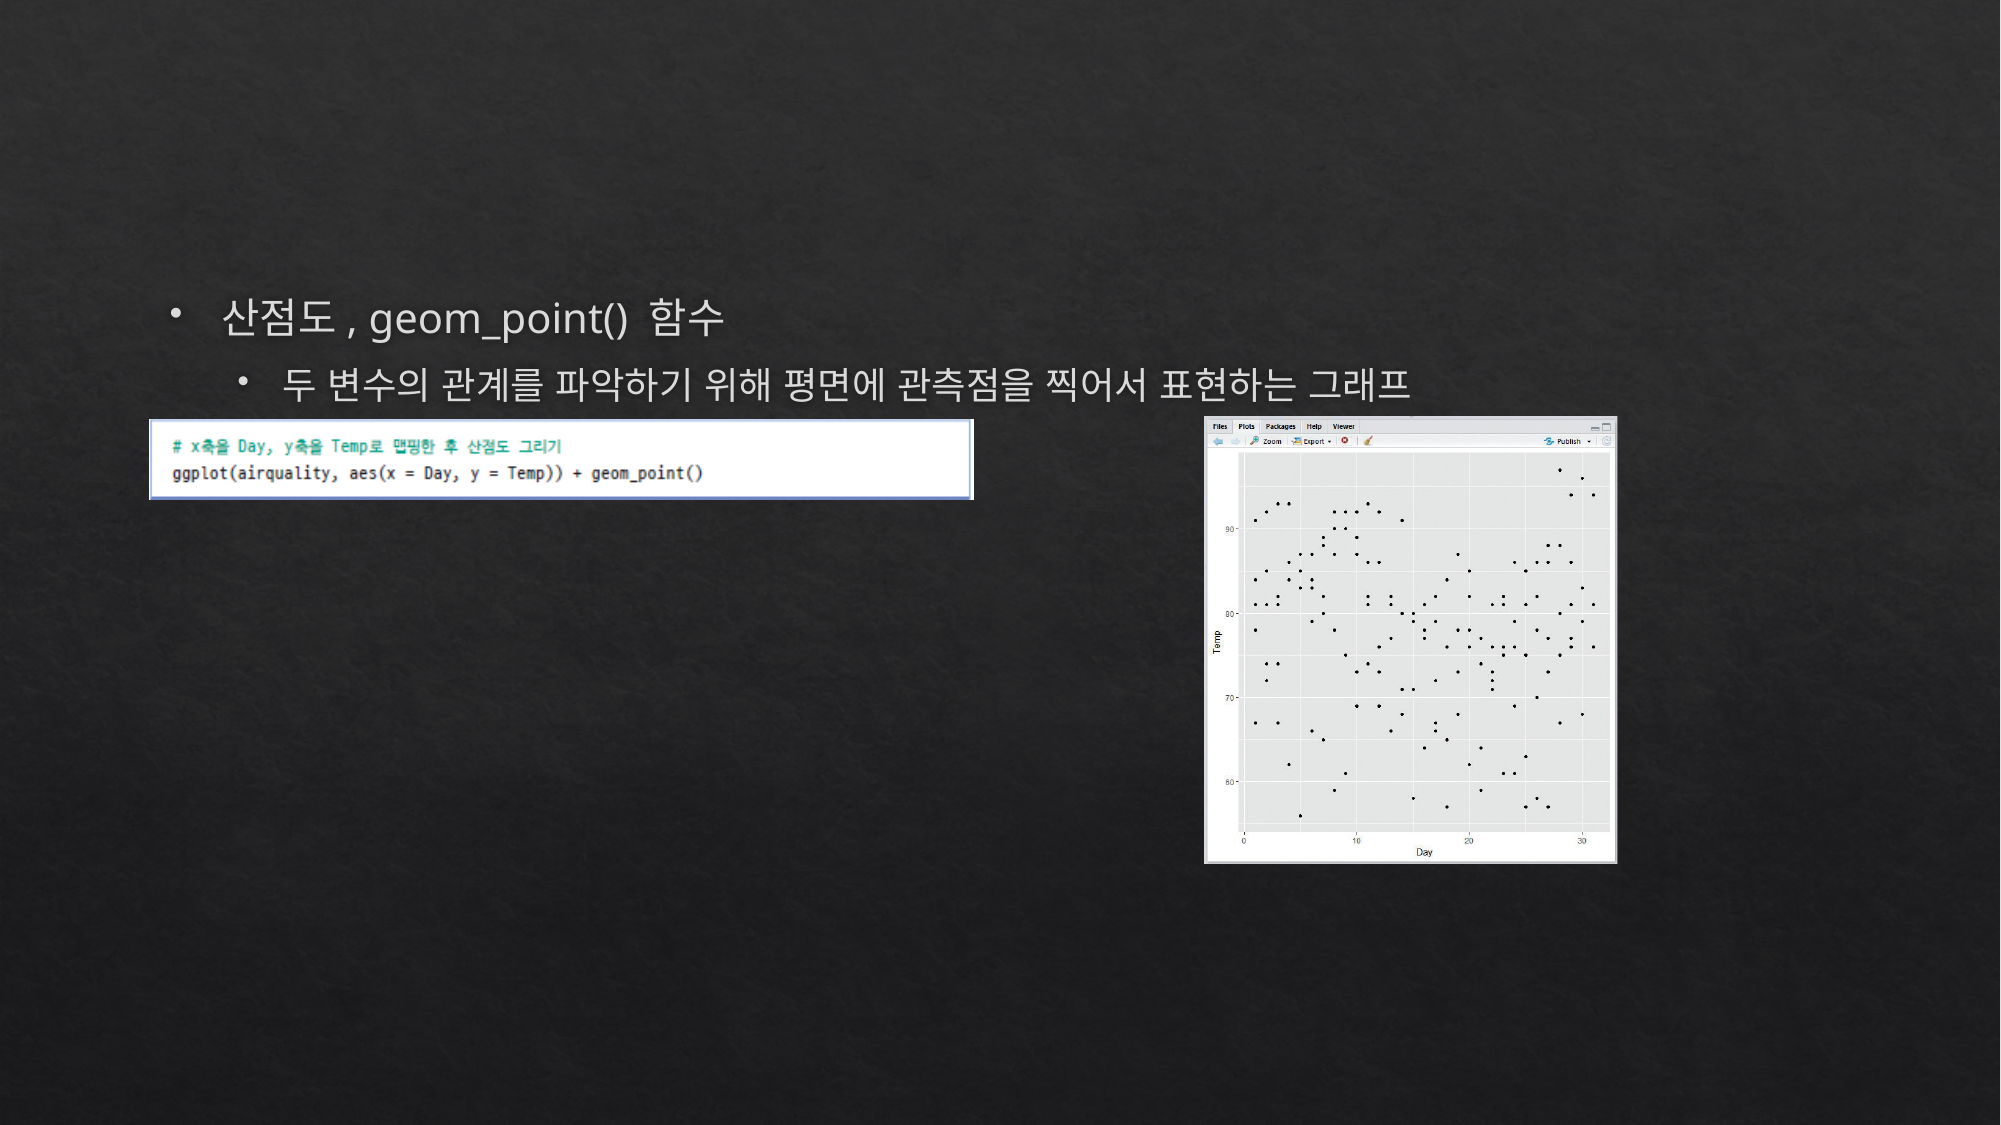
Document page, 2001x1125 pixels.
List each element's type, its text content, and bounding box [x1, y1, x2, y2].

picture [149, 419, 974, 500]
picture [1203, 416, 1618, 864]
list 산점도, geom_point() 함수 두 변수의 관계를 파악하기 위해 평면에 관측점을 찍어서 표현하는 그래프 [149, 284, 1849, 950]
